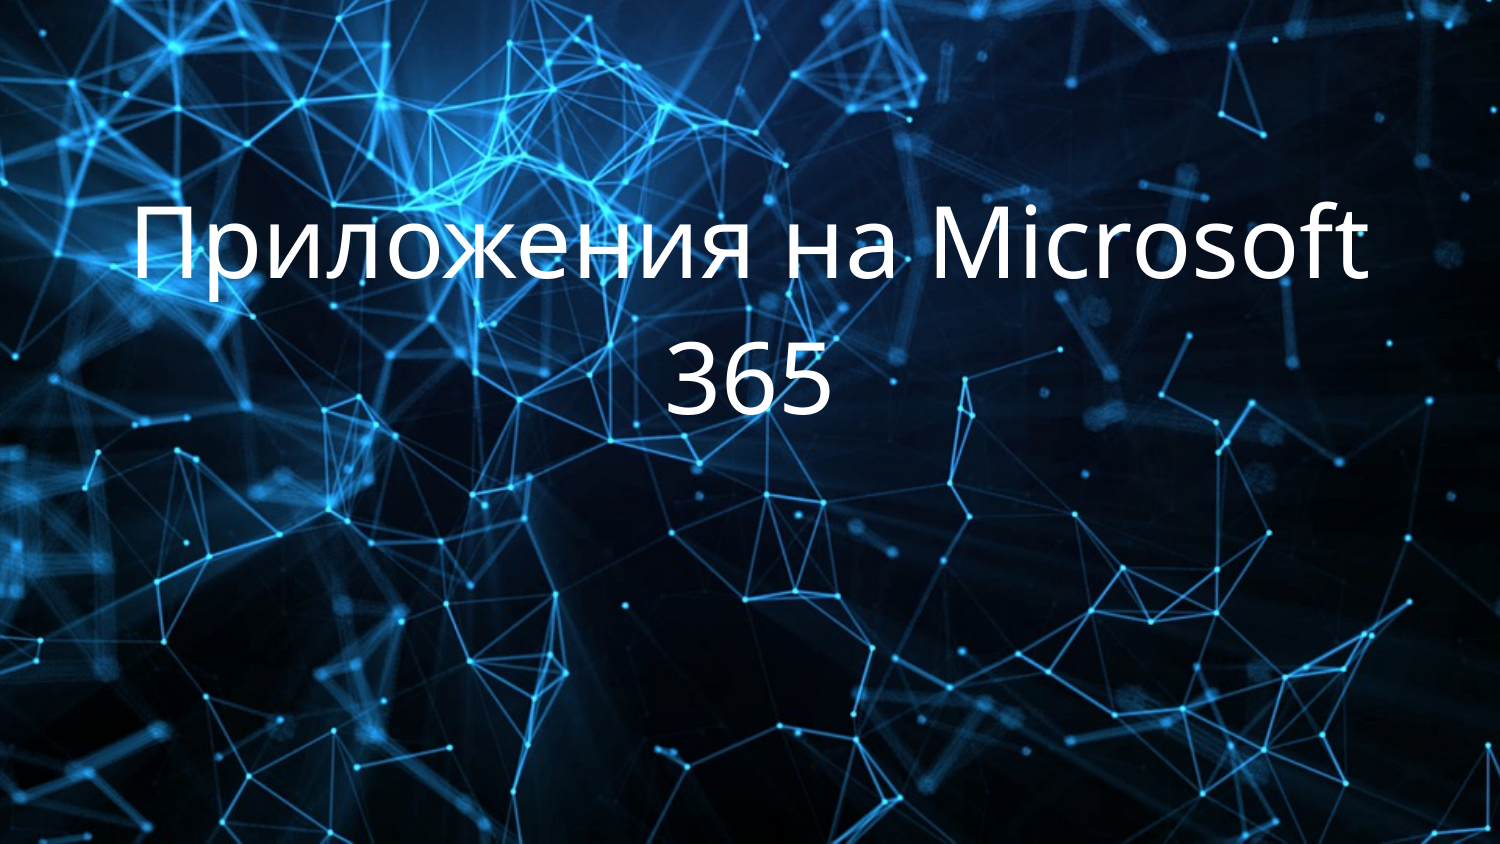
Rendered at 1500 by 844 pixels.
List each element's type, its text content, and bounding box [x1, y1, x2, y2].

title Приложения на Microsoft 365 [51, 122, 1449, 459]
picture [0, 0, 1500, 844]
